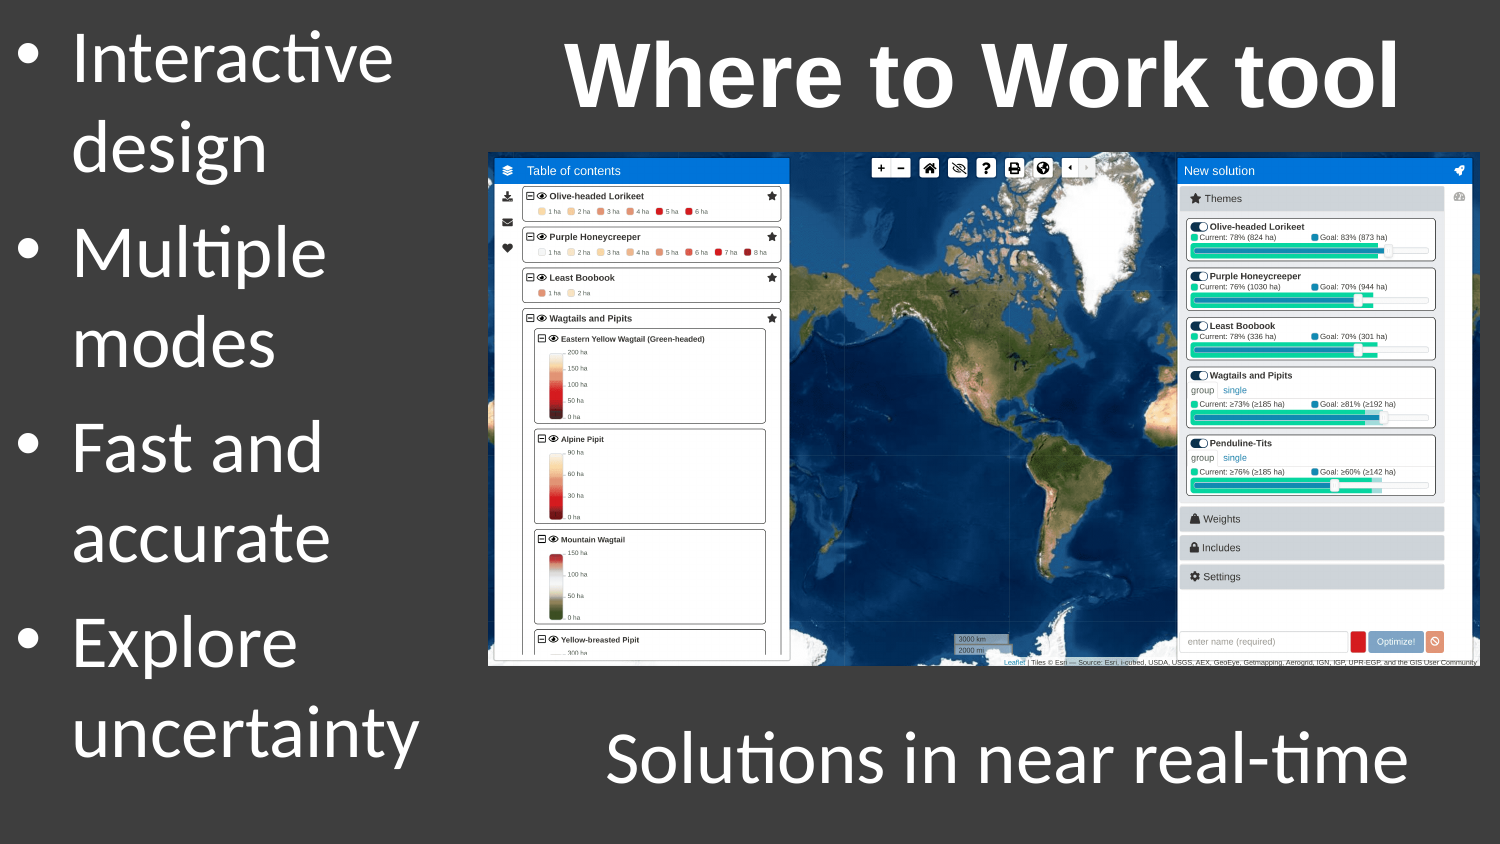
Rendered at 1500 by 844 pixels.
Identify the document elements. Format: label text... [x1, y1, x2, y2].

list Interactive design Multiple modes Fast and accurate Explore uncertainty [0, 0, 503, 844]
text_box Solutions in near real-time [515, 701, 1453, 807]
title Where to Work tool [503, 0, 1500, 141]
picture [488, 152, 1480, 666]
